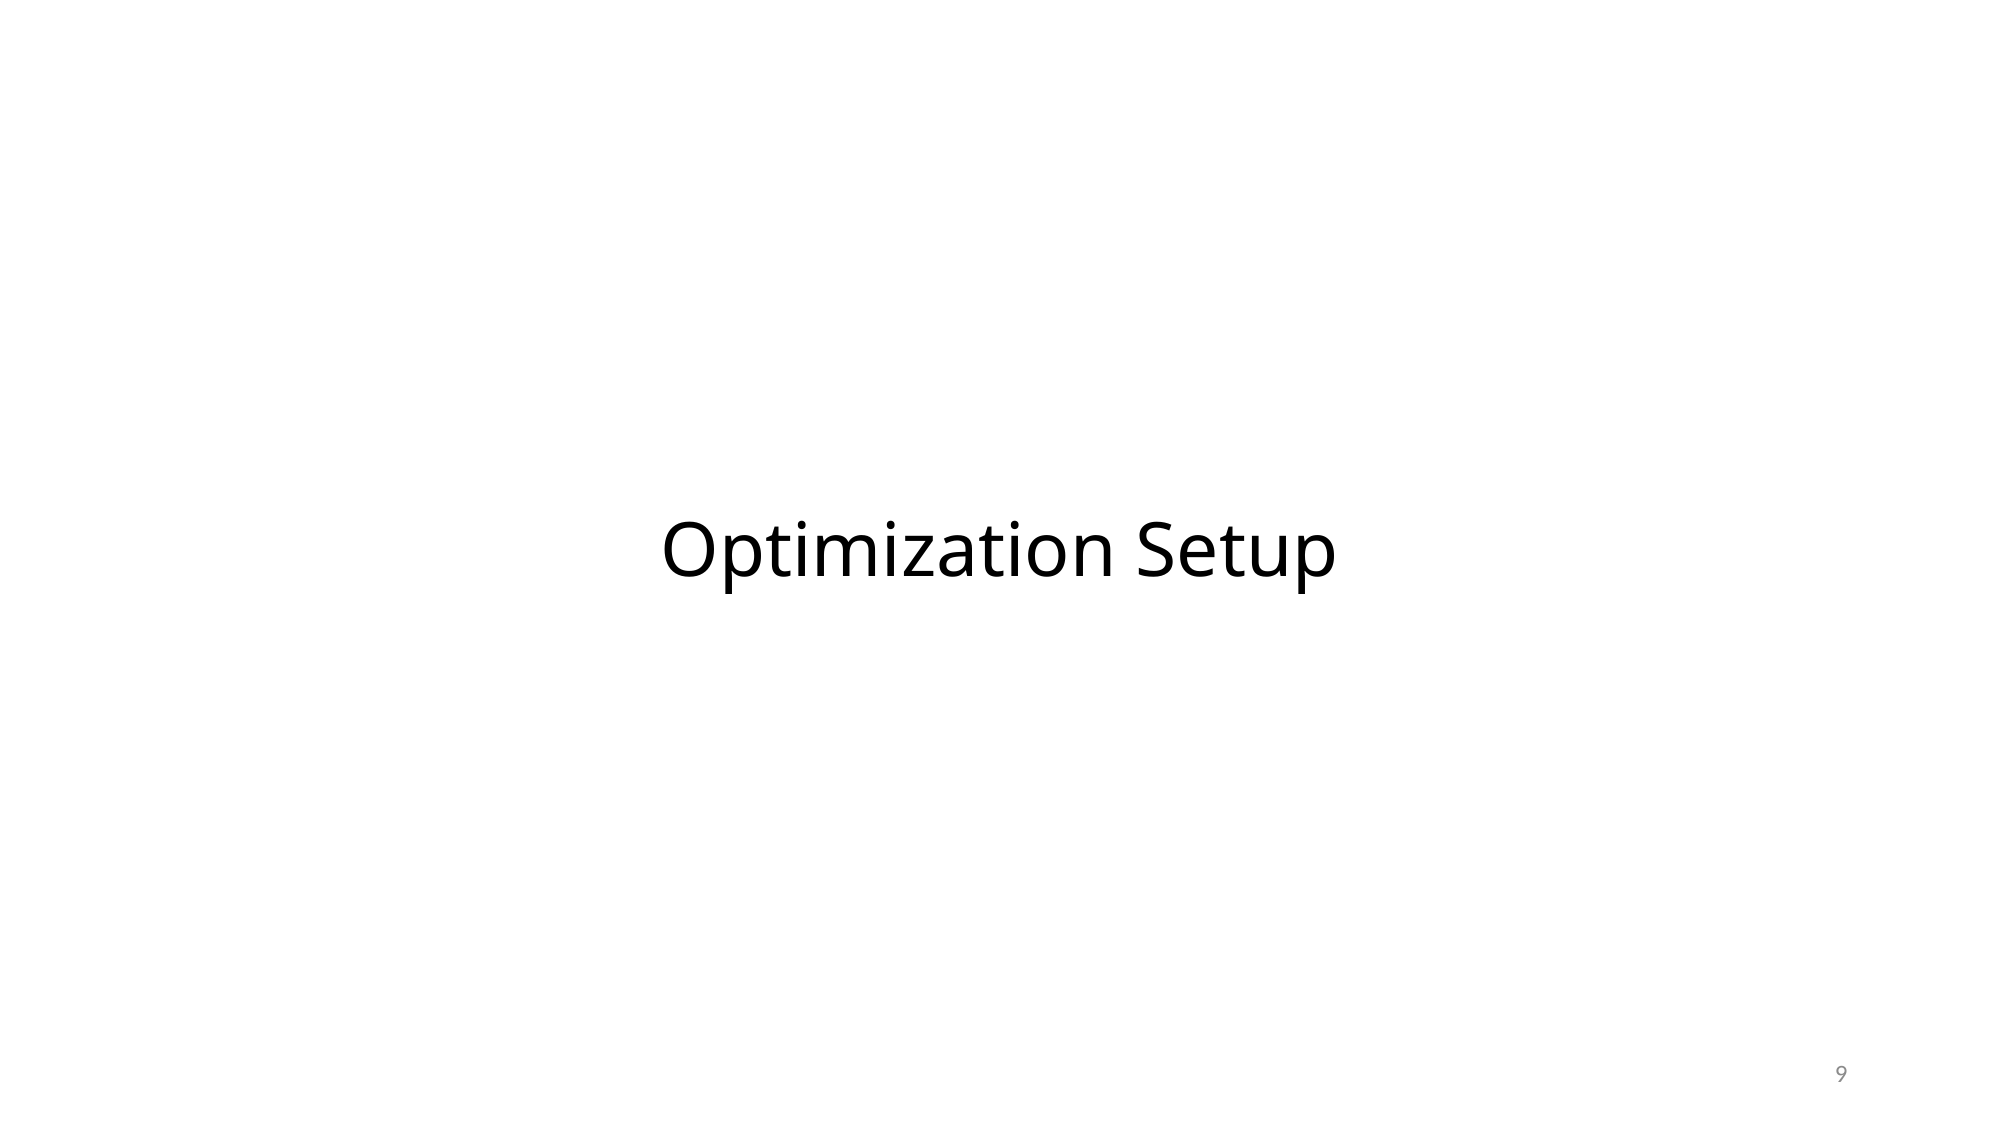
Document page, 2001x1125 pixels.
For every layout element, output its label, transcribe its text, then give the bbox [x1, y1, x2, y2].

slide_number 9 [1412, 1042, 1863, 1103]
text_box Optimization Setup [137, 410, 1863, 695]
